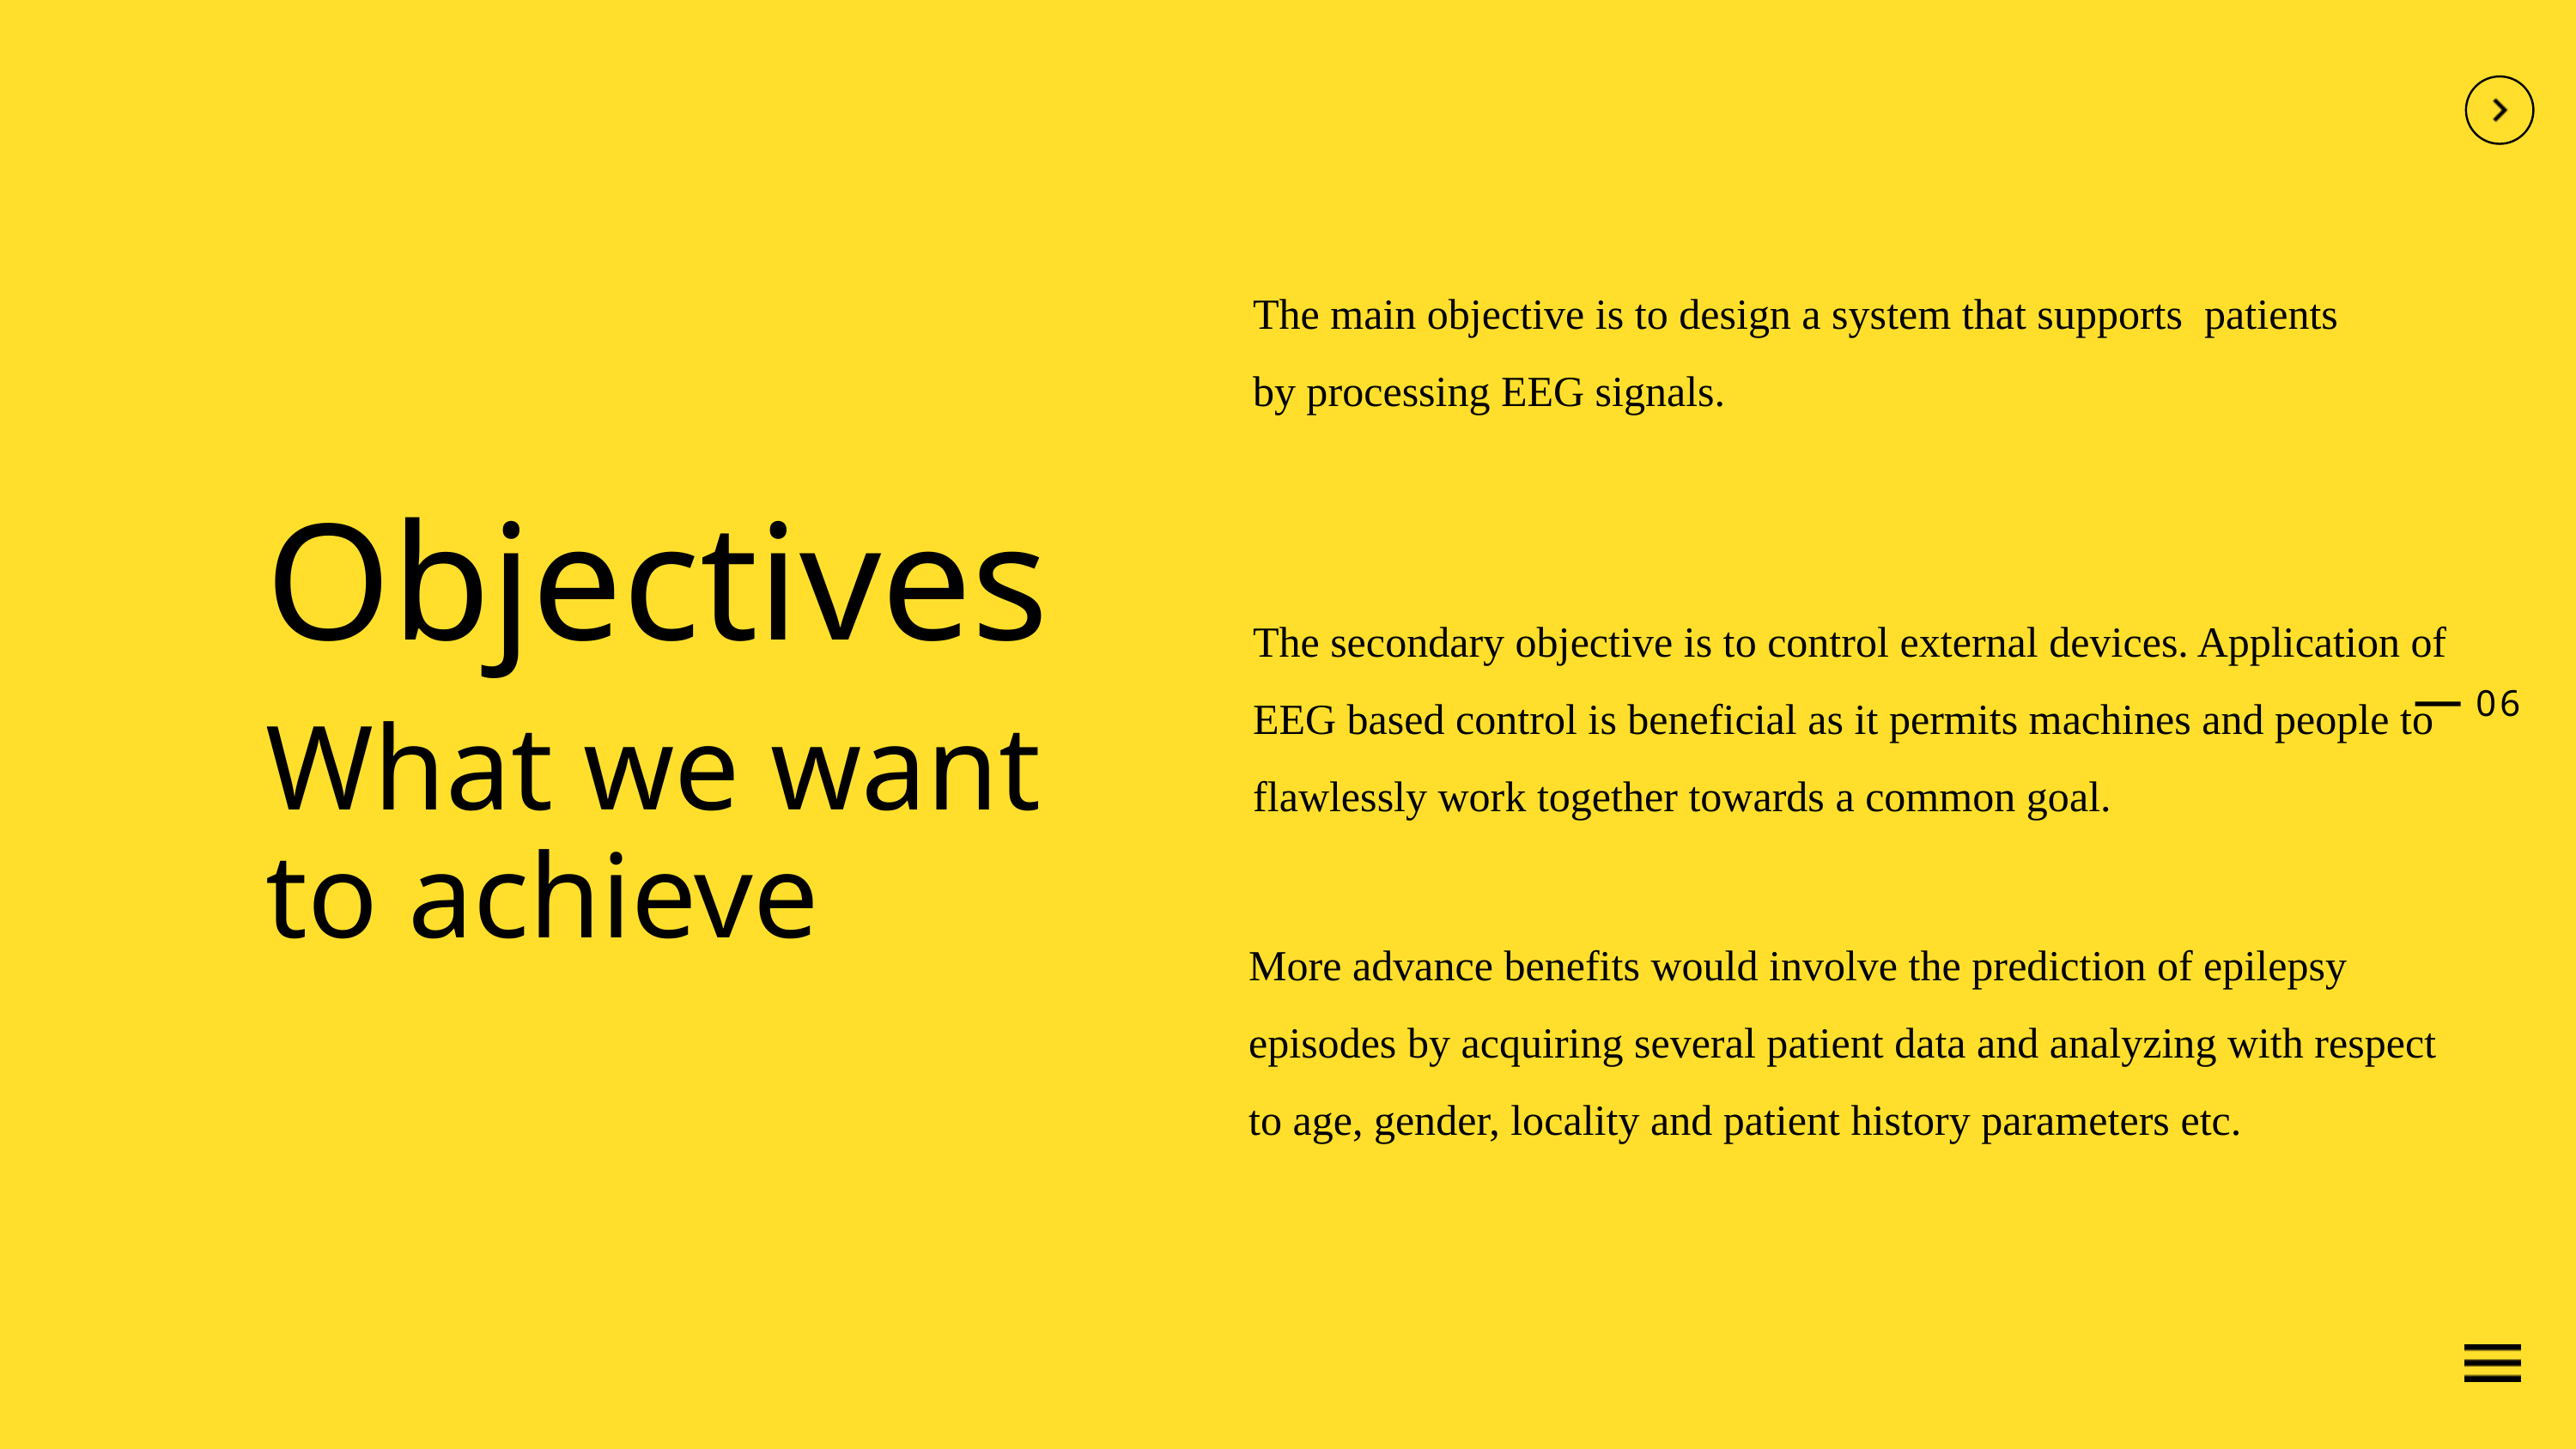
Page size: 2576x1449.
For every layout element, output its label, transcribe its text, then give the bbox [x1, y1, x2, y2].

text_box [2415, 682, 2521, 724]
text_box More advance benefits would involve the prediction of epilepsy episodes by acquiring several patient data and analyzing with respect to age, gender, locality and patient history parameters etc. [1236, 905, 2477, 1150]
text_box The secondary objective is to control external devices. Application of EEG based control is beneficial as it permits machines and people to flawlessly work together towards a common goal. [1240, 582, 2465, 827]
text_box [2464, 75, 2535, 145]
text_box The main objective is to design a system that supports patients by processing EEG signals. [1240, 254, 2372, 421]
picture [2464, 1344, 2521, 1383]
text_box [265, 487, 1151, 962]
